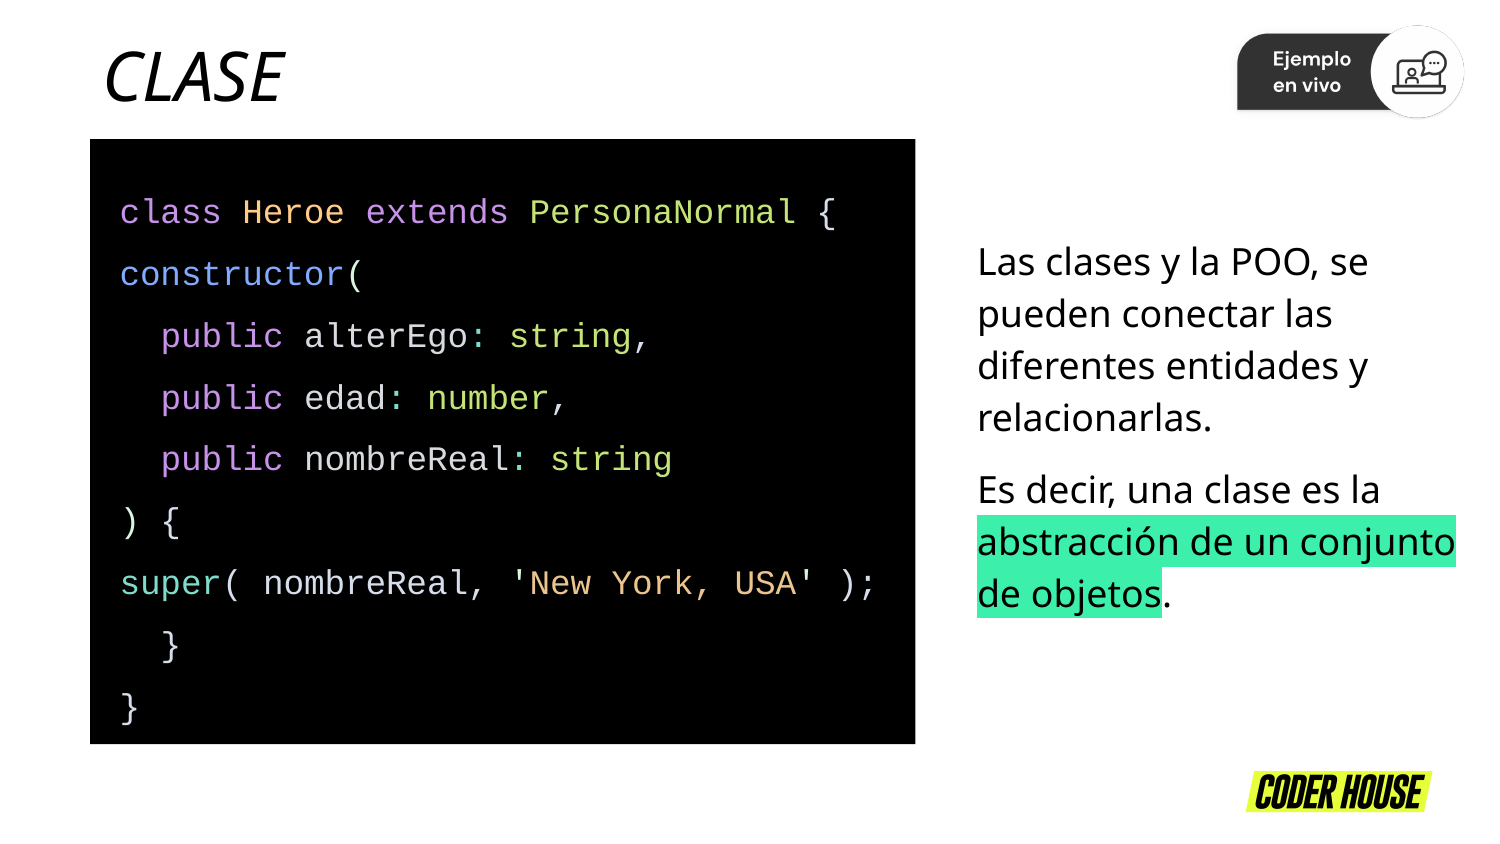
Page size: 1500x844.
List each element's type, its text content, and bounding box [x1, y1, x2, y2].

text_box Las clases y la POO, se pueden conectar las diferentes entidades y relacionarlas. Es decir, una clase es la abstracción de un conjunto de objetos. [962, 216, 1472, 630]
picture [1216, 18, 1485, 125]
text_box class Heroe extends PersonaNormal { constructor( public alterEgo: string, public edad: number, public nombreReal: string ) { super( nombreReal, 'New York, USA' ); } } [90, 139, 916, 745]
text_box CLASE [86, 18, 374, 129]
picture [1241, 764, 1437, 819]
